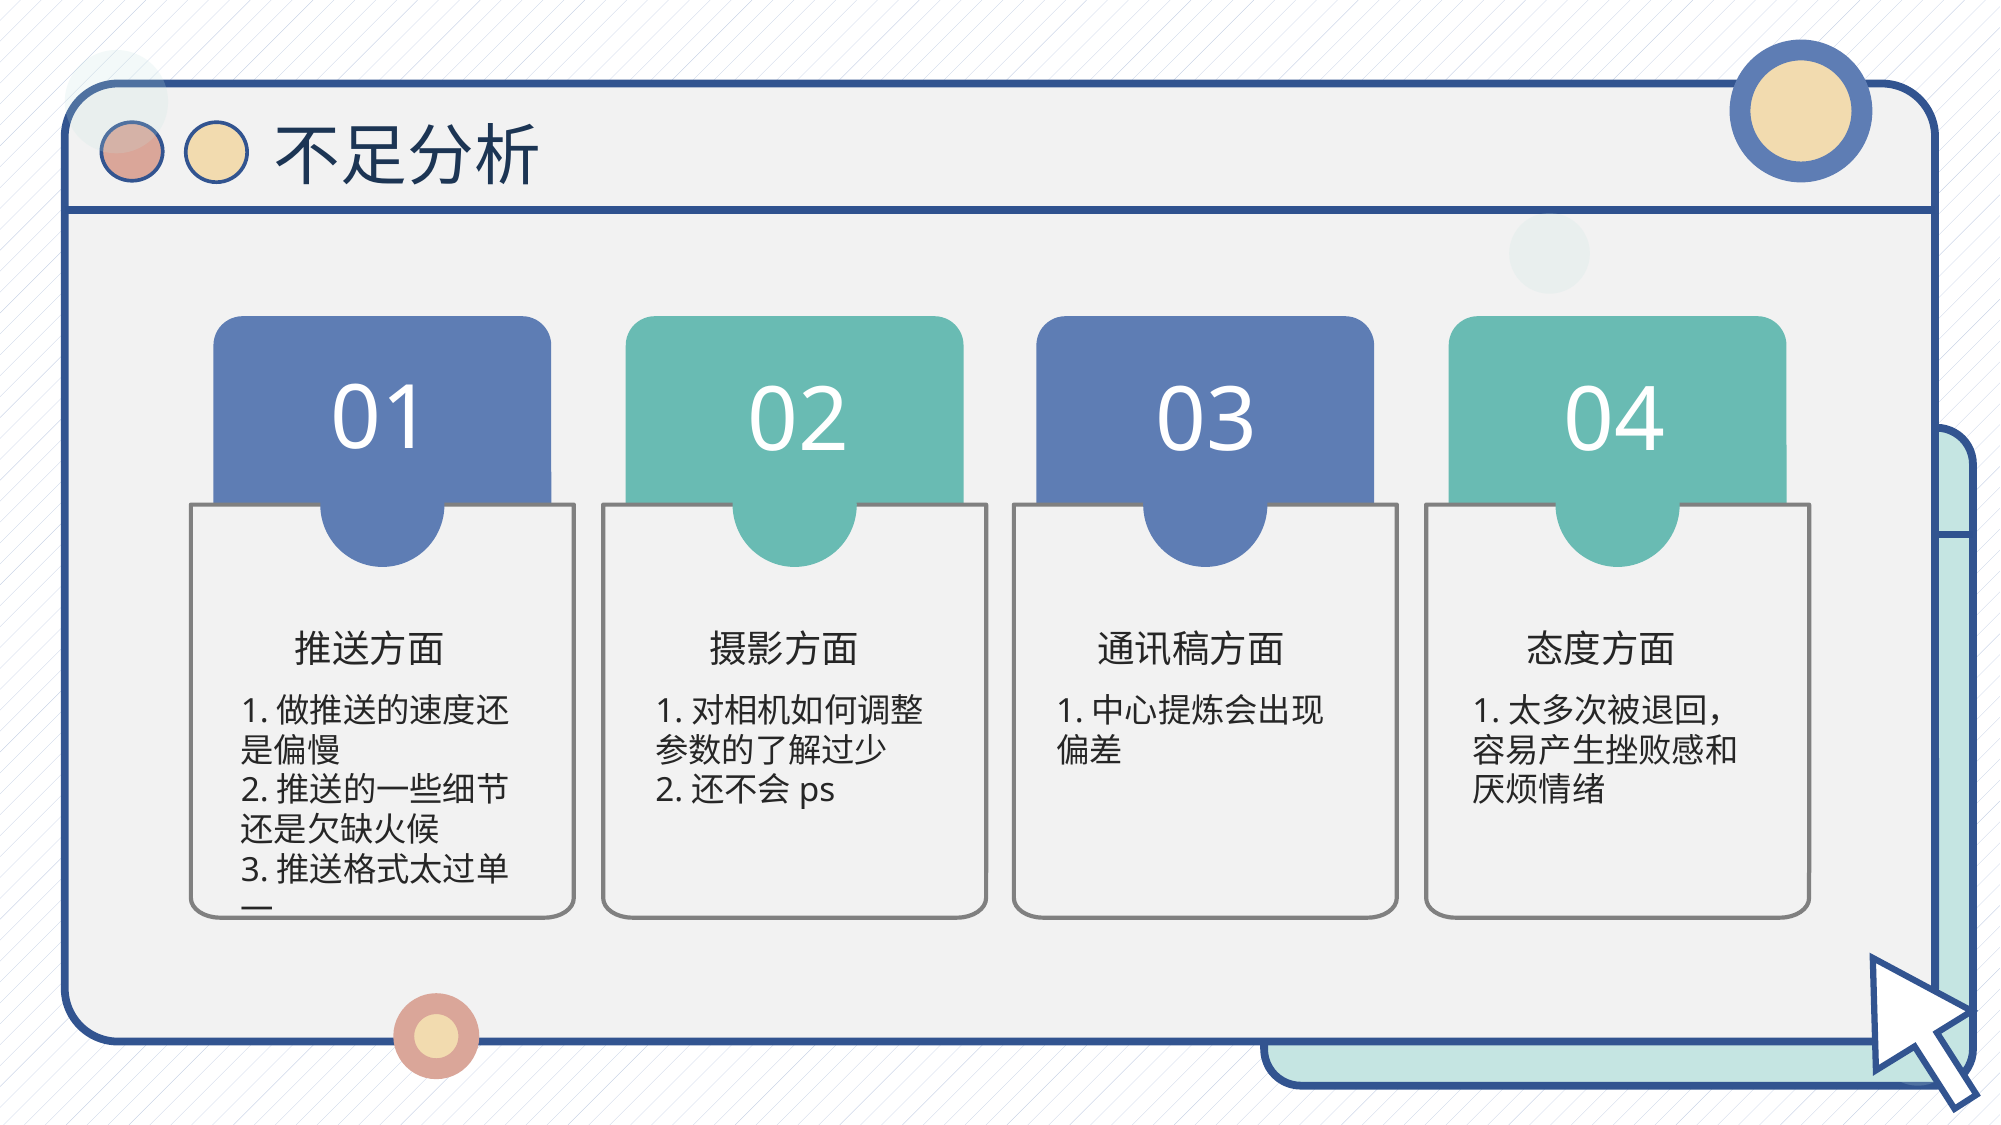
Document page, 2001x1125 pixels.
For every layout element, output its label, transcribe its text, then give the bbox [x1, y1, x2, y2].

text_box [226, 617, 529, 886]
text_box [190, 316, 1810, 918]
text_box [63, 48, 170, 155]
text_box [1508, 211, 1591, 295]
text_box [402, 1002, 470, 1070]
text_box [640, 617, 944, 818]
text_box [1264, 427, 1973, 1086]
text_box [184, 121, 249, 184]
text_box [1738, 48, 1863, 174]
text_box 不足分析 [259, 105, 858, 200]
text_box [1938, 1086, 1978, 1111]
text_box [1041, 617, 1344, 778]
text_box [100, 134, 164, 182]
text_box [1457, 617, 1761, 818]
text_box [63, 82, 1937, 1043]
